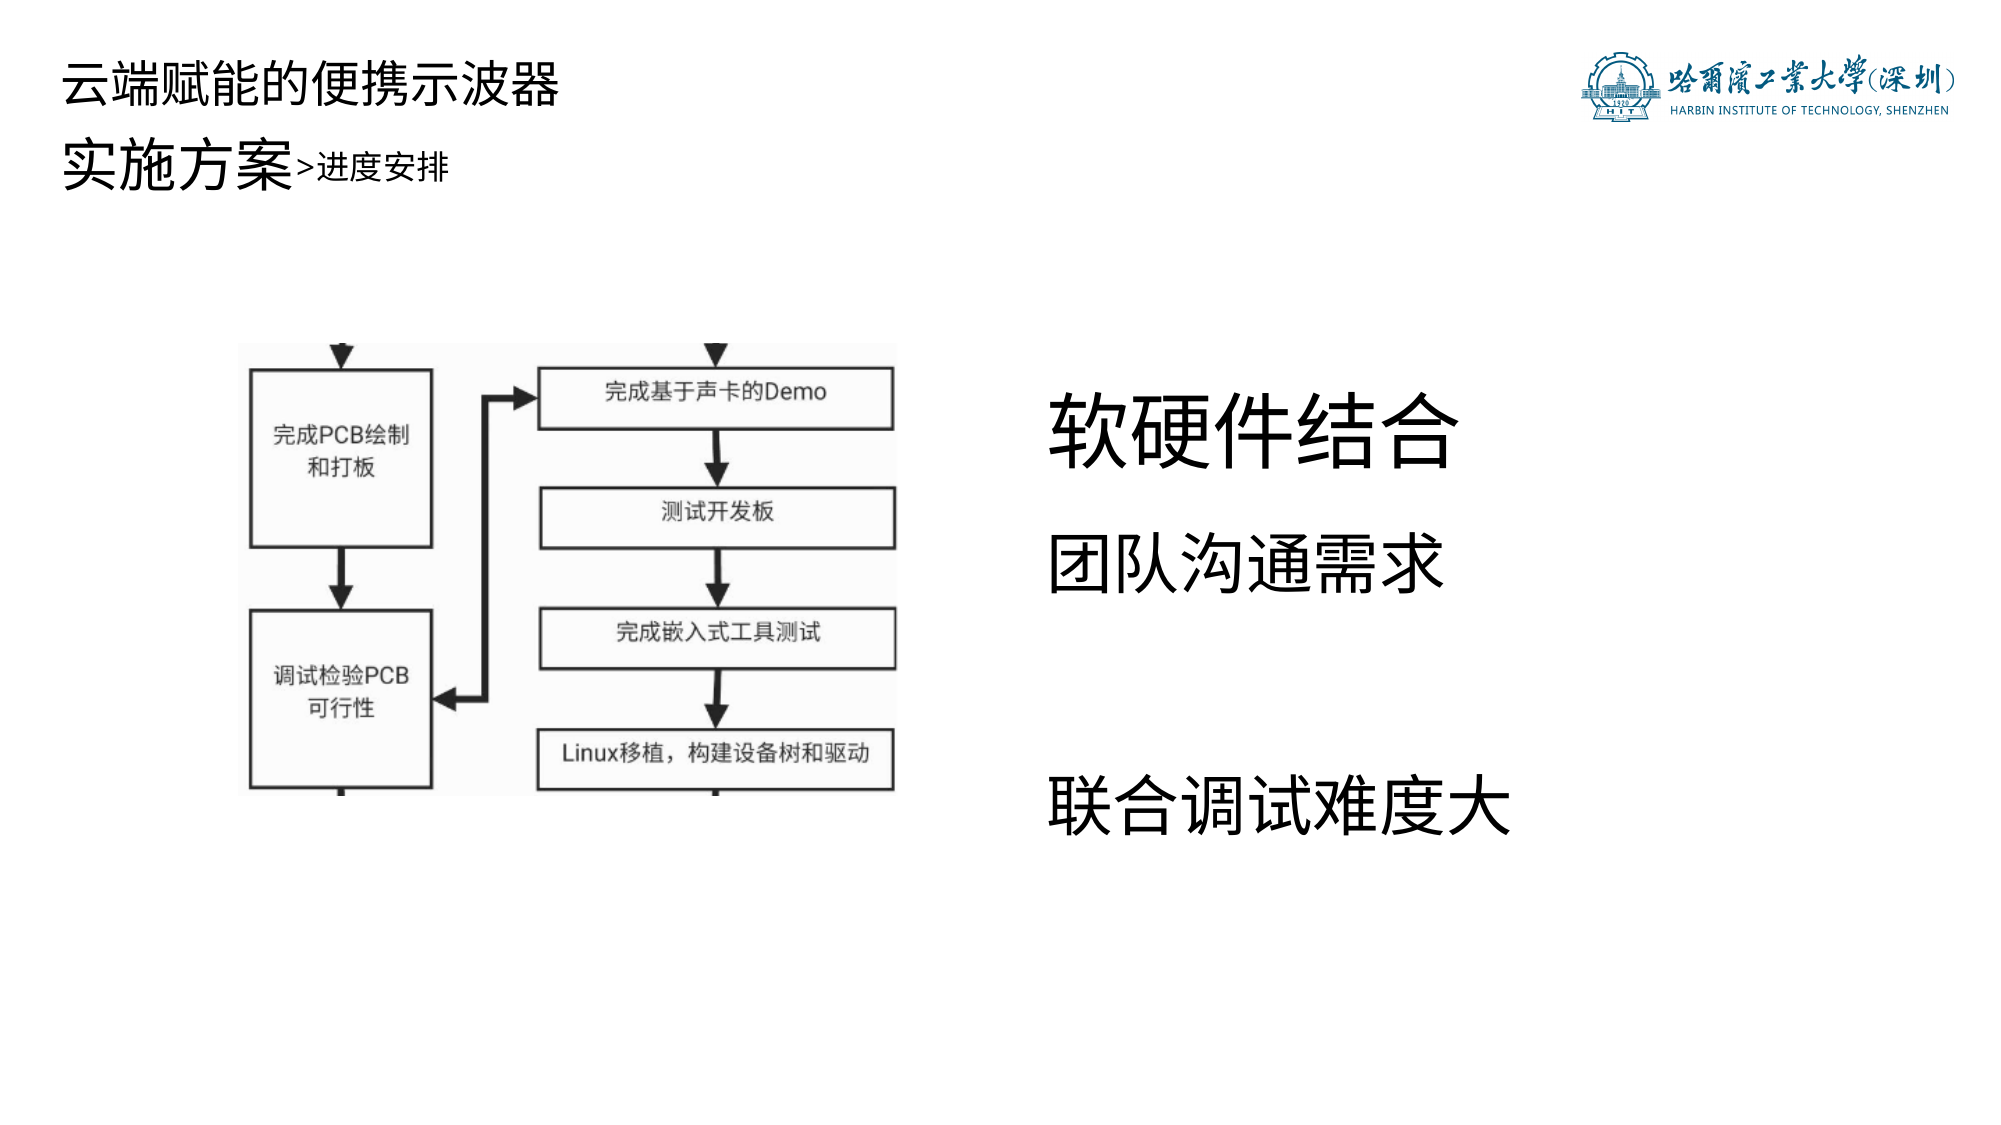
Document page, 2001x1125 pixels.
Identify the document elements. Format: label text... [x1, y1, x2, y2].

text_box 团队沟通需求 [1031, 514, 1858, 610]
text_box 云端赋能的便携示波器 [46, 45, 603, 121]
text_box 软硬件结合 [1031, 372, 1750, 487]
picture [180, 343, 906, 796]
text_box 实施方案 [46, 121, 316, 206]
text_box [277, 138, 520, 194]
text_box 联合调试难度大 [1031, 756, 1858, 852]
picture [1581, 52, 1954, 122]
